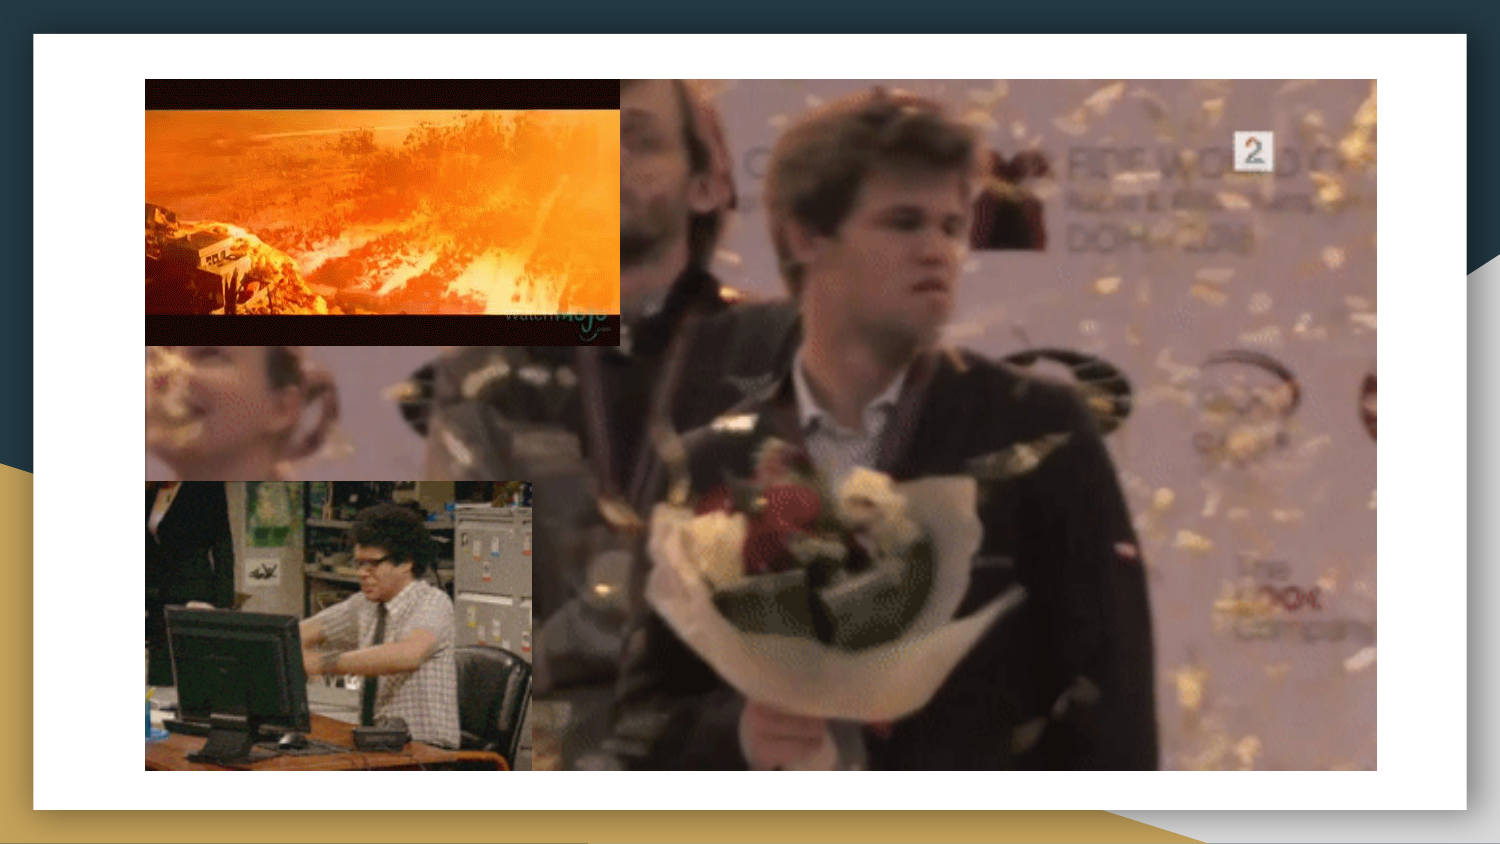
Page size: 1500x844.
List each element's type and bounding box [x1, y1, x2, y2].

picture [145, 79, 1378, 771]
